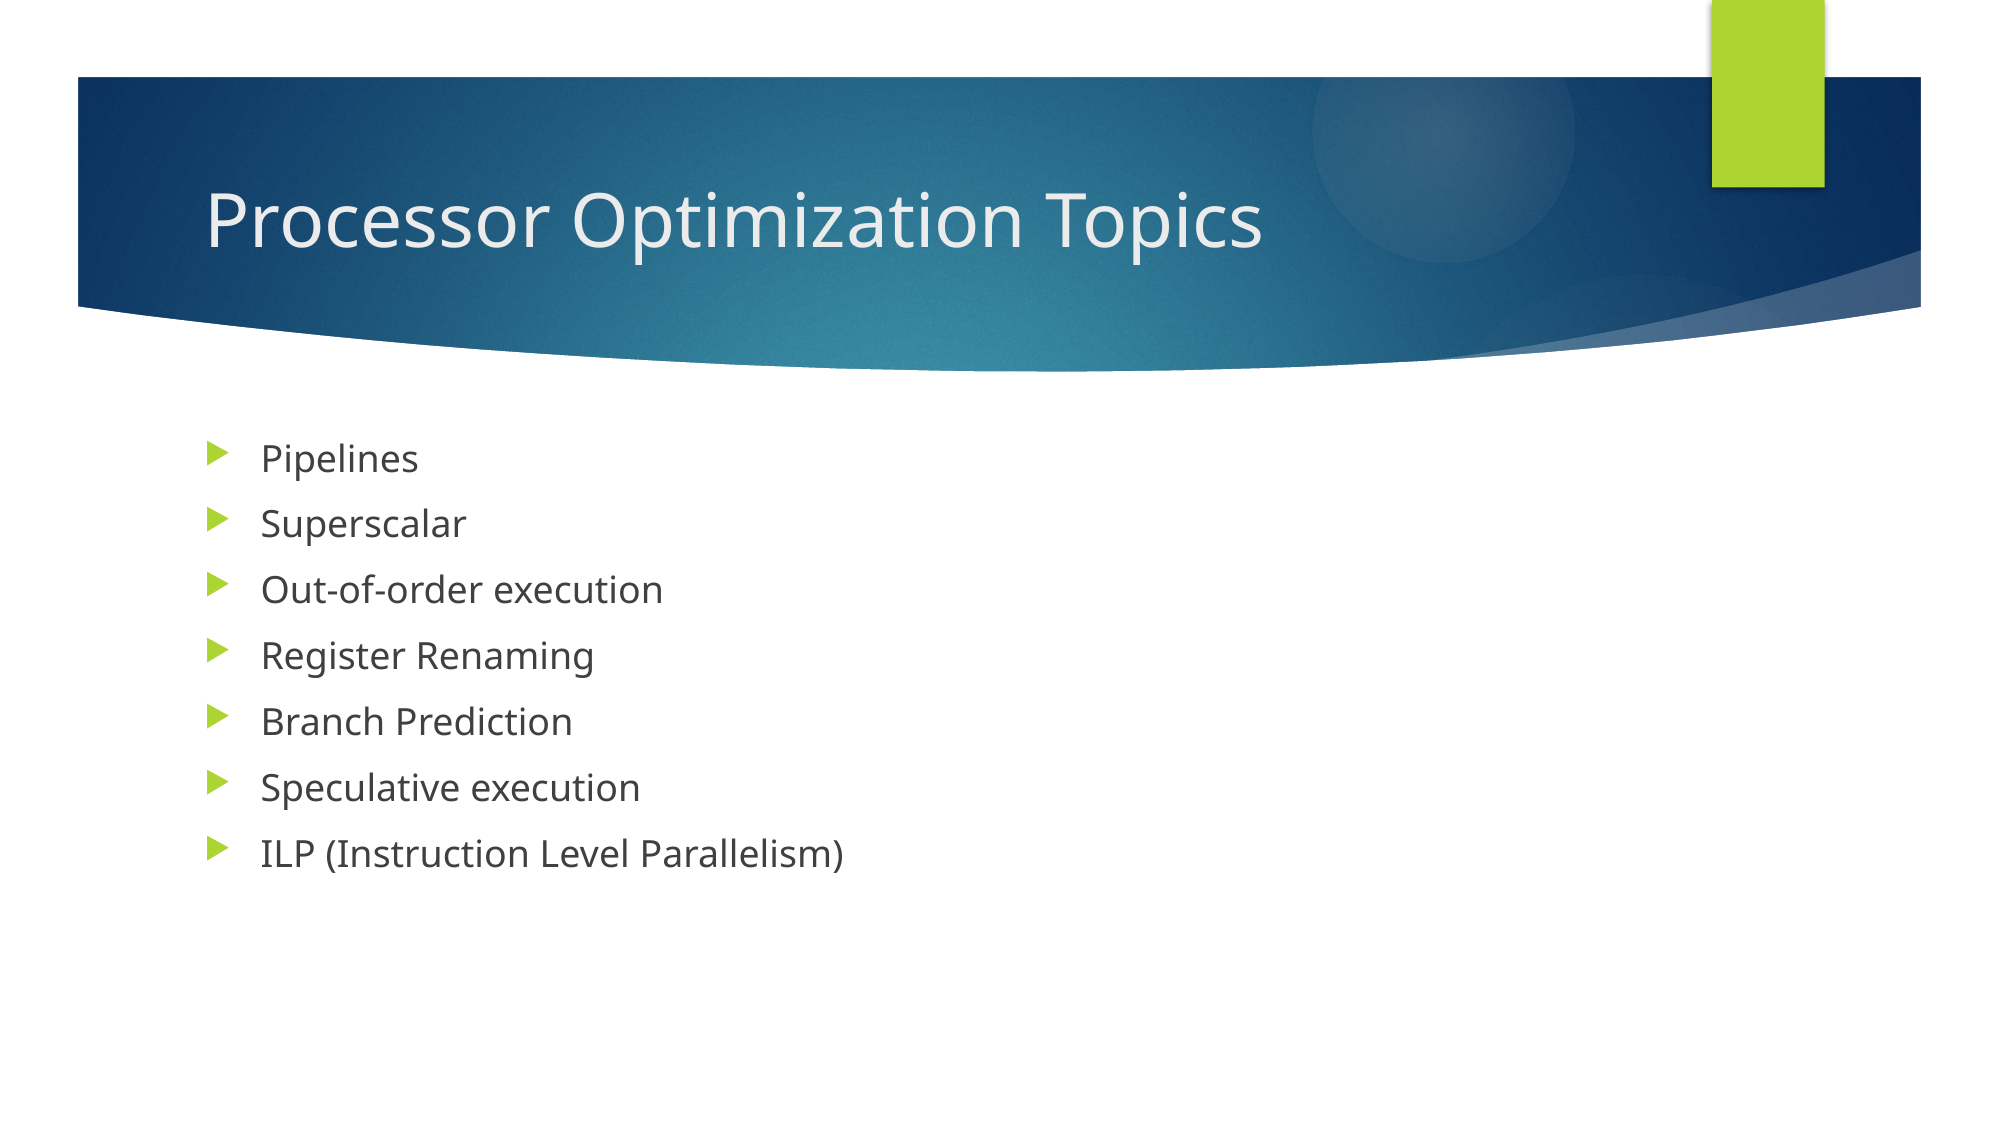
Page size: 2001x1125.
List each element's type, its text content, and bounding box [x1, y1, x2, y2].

list Pipelines Superscalar Out-of-order execution Register Renaming Branch Prediction Speculative execution ILP (Instruction Level Parallelism) [189, 427, 1627, 988]
title Processor Optimization Topics [189, 159, 1627, 276]
